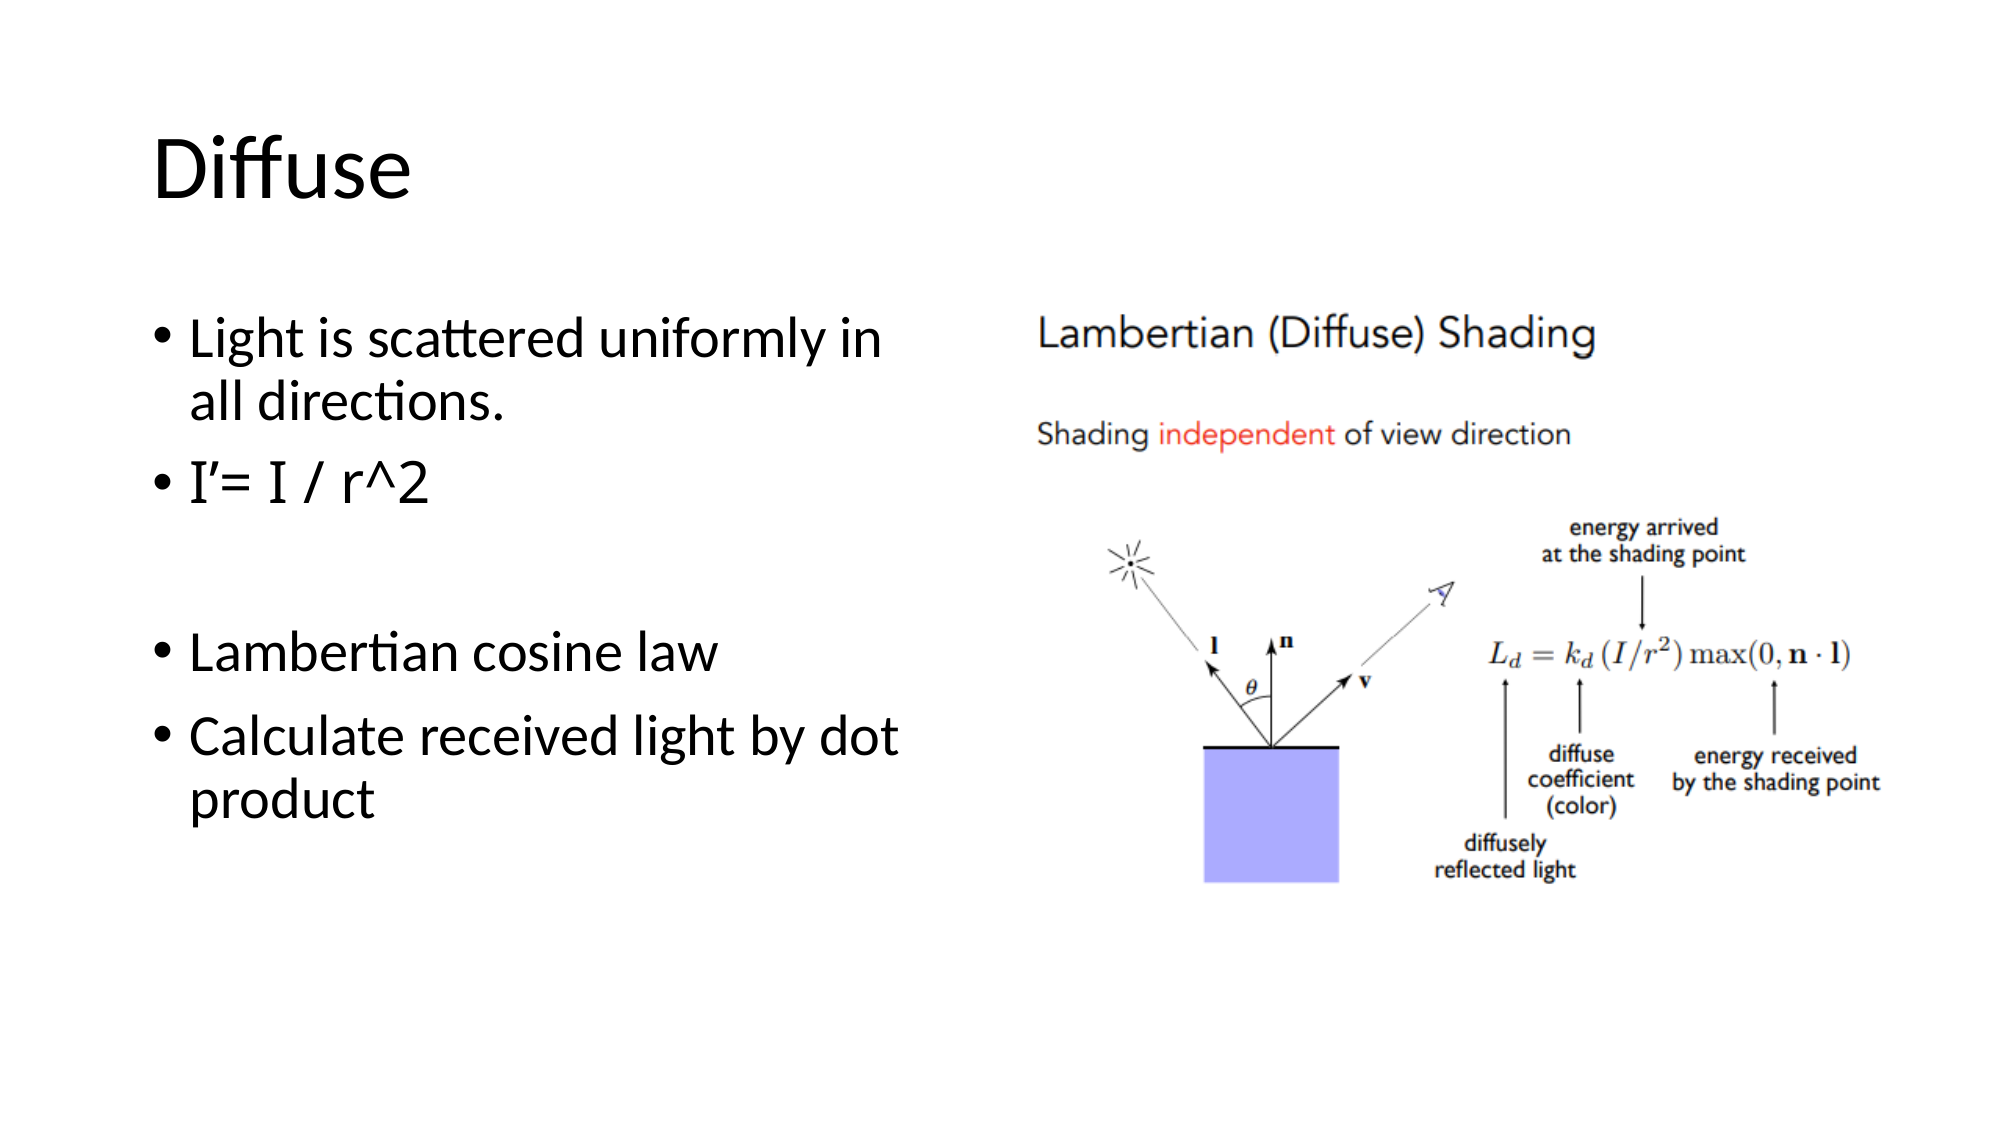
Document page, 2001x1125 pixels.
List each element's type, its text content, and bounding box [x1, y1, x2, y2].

title Diffuse [137, 59, 1863, 278]
picture [1014, 277, 1903, 920]
list Light is scattered uniformly in all directions. I’= I / r^2 Lambertian cosine law Calculate received light by dot product [137, 299, 947, 1014]
